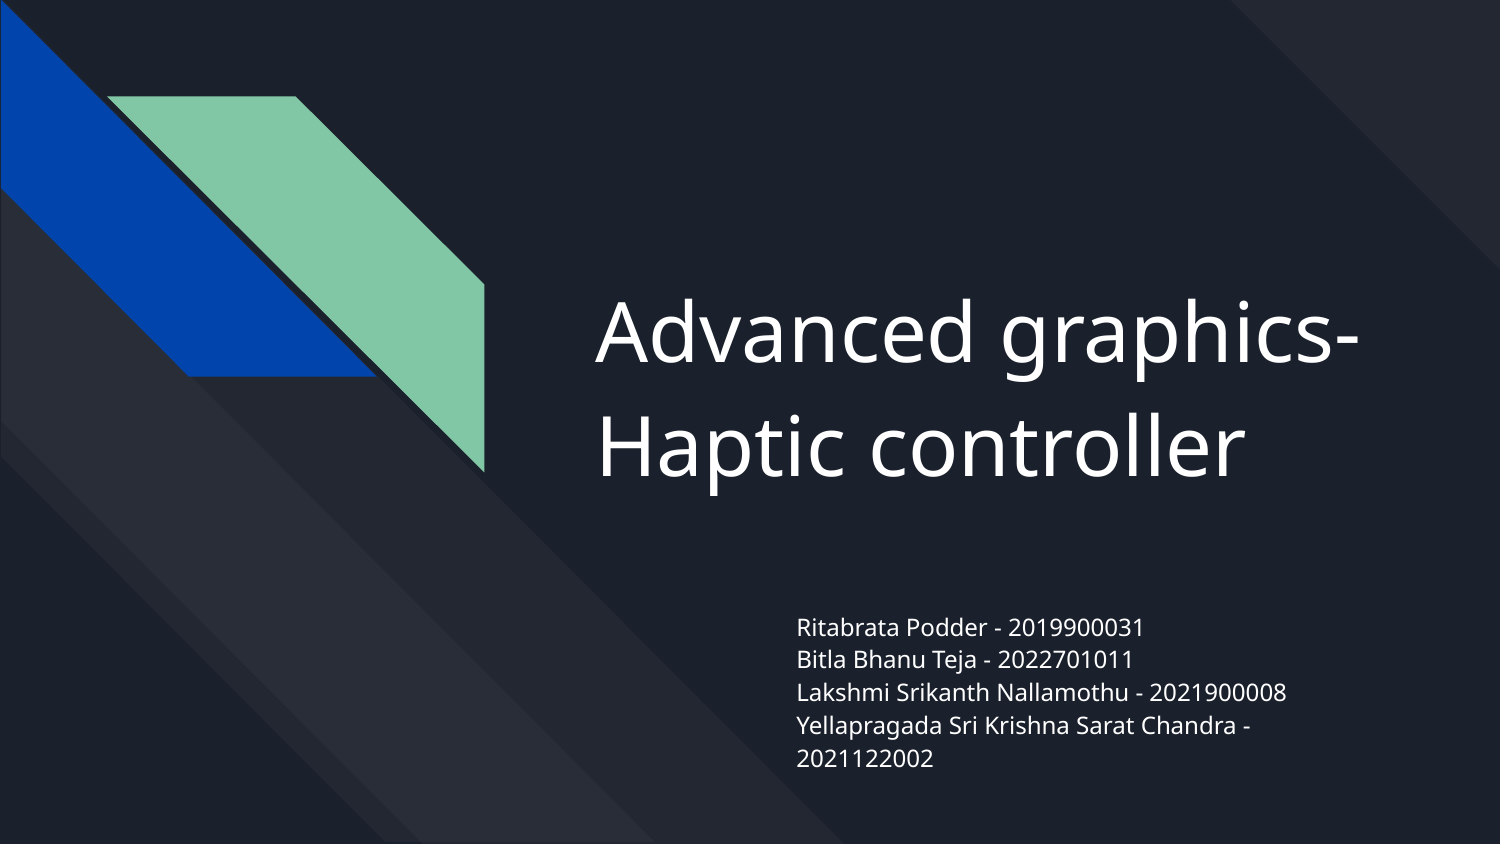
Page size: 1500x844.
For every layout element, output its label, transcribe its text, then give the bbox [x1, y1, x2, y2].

subtitle Ritabrata Podder - 2019900031 Bitla Bhanu Teja - 2022701011 Lakshmi Srikanth Nallamothu - 2021900008 Yellapragada Sri Krishna Sarat Chandra - 2021122002 [781, 578, 1404, 790]
title Advanced graphics-Haptic controller [580, 258, 1404, 518]
